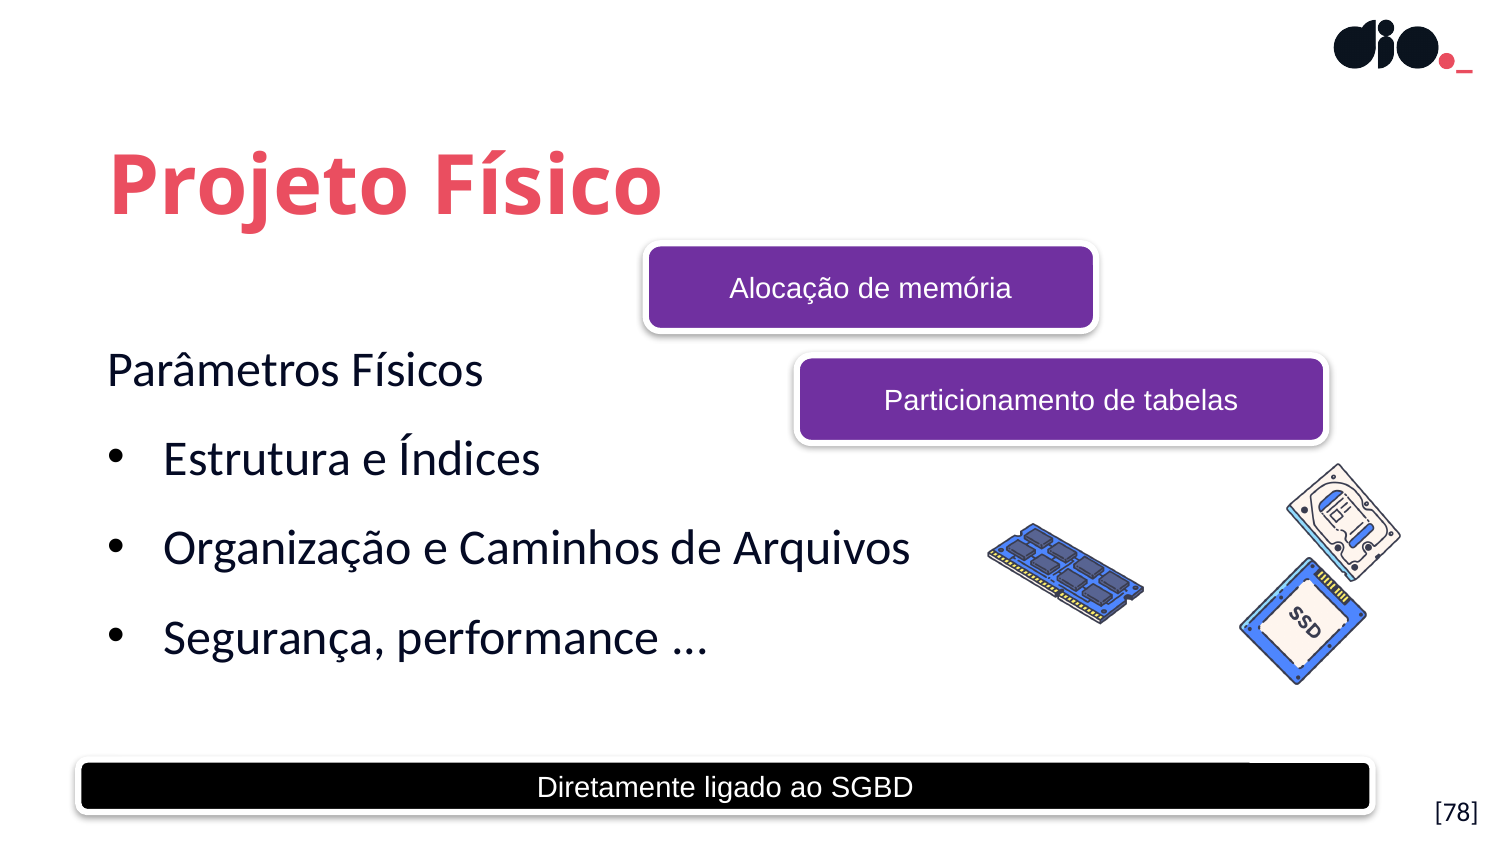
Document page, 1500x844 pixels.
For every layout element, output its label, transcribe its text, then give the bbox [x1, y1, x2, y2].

picture [969, 443, 1420, 698]
picture [1333, 19, 1473, 74]
text_box Projeto Físico [92, 104, 1408, 243]
text_box Particionamento de tabelas [793, 352, 1330, 447]
slide_number [78] [1403, 779, 1494, 844]
text_box Diretamente ligado ao SGBD [75, 756, 1376, 816]
text_box Alocação de memória [642, 240, 1100, 335]
text_box Parâmetros Físicos Estrutura e Índices Organização e Caminhos de Arquivos Segurança, performance ... [92, 243, 1408, 749]
